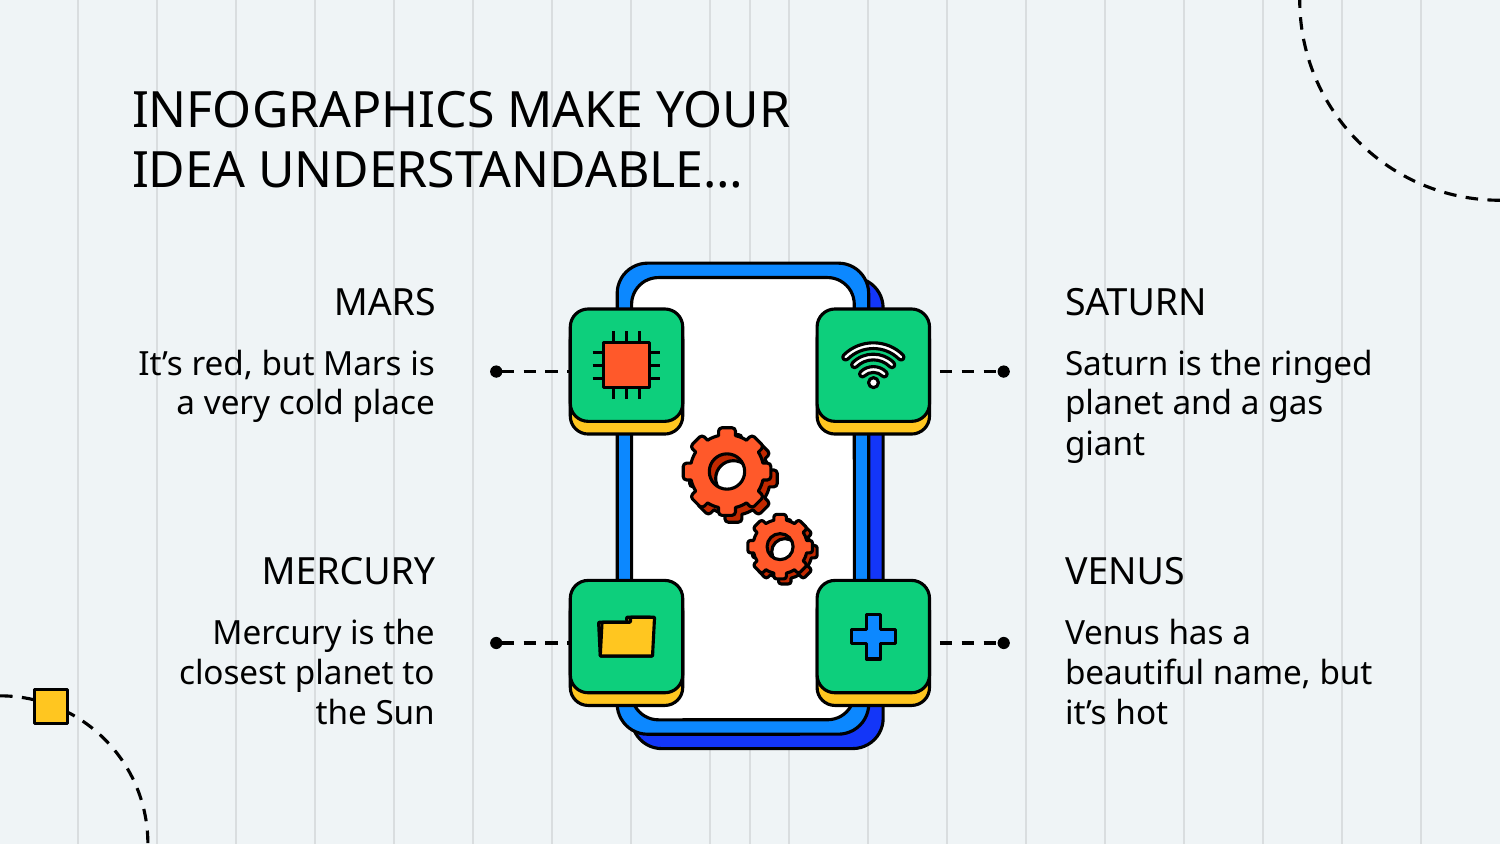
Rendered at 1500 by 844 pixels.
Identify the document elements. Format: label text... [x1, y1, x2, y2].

text_box VENUS [1050, 532, 1383, 595]
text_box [816, 580, 930, 706]
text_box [682, 427, 818, 585]
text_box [822, 444, 884, 578]
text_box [570, 308, 683, 435]
text_box Venus has a beautiful name, but it’s hot [1050, 595, 1383, 756]
text_box Mercury is the closest planet to the Sun [117, 595, 450, 756]
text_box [816, 308, 930, 435]
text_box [616, 262, 884, 426]
text_box SATURN [1050, 263, 1383, 326]
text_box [616, 444, 677, 578]
title INFOGRAPHICS MAKE YOUR IDEA UNDERSTANDABLE… [117, 62, 1383, 157]
text_box MARS [116, 263, 451, 330]
text_box It’s red, but Mars is a very cold place [117, 326, 451, 487]
text_box MERCURY [116, 532, 451, 599]
text_box Saturn is the ringed planet and a gas giant [1050, 326, 1383, 487]
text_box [570, 580, 683, 706]
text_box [616, 591, 884, 749]
